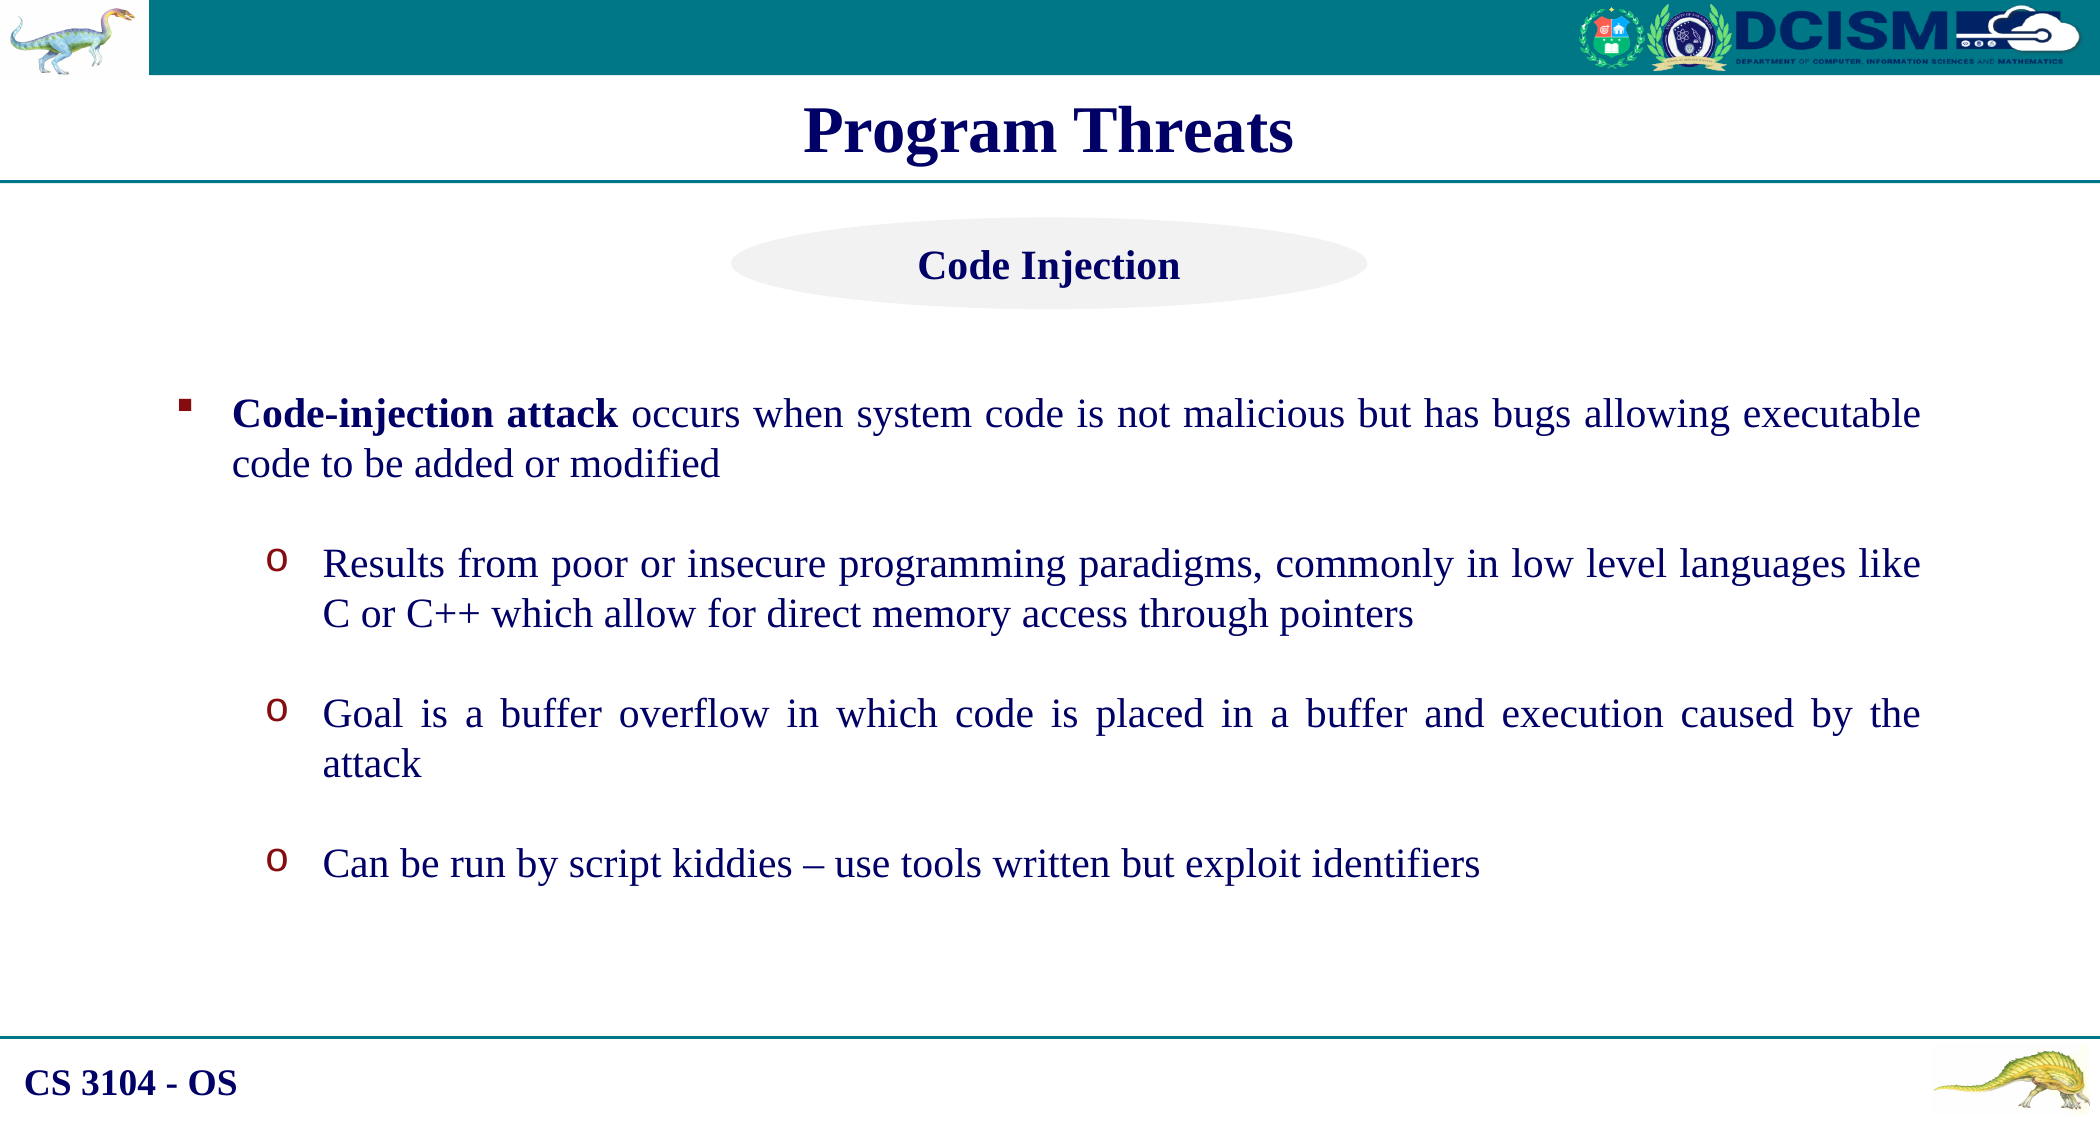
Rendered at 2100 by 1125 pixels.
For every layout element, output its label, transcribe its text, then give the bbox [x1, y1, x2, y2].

text_box Program Threats [15, 78, 2083, 174]
picture [1572, 0, 2094, 76]
text_box Code Injection [730, 217, 1368, 310]
picture [0, 0, 149, 82]
picture [1931, 1044, 2090, 1115]
text_box Code-injection attack occurs when system code is not malicious but has bugs allowing executable code to be added or modified Results from poor or insecure programming paradigms, commonly in low level languages like C or C++ which allow for direct memory access through pointers Goal is a buffer overflow in which code is placed in a buffer and execution caused by the attack Can be run by script kiddies – use tools written but exploit identifiers [160, 378, 1938, 893]
